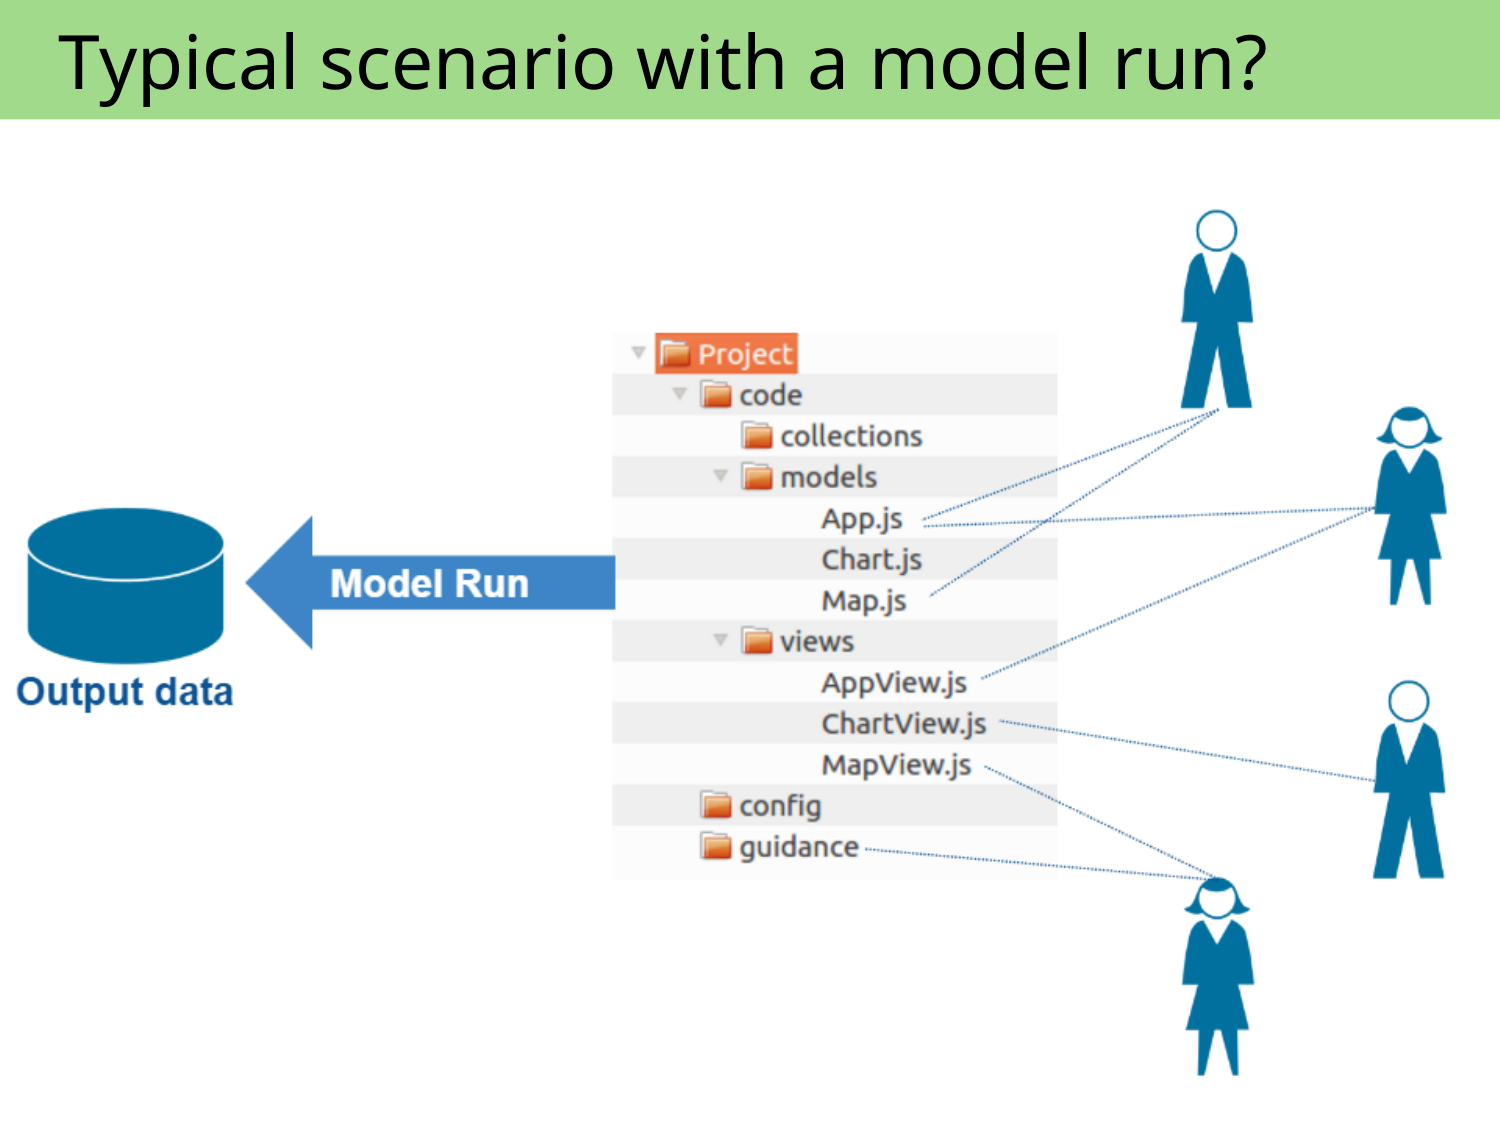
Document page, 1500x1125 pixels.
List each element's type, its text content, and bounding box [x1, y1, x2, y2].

list Typical scenario with a model run? [0, 0, 1500, 120]
picture [0, 194, 1476, 1091]
